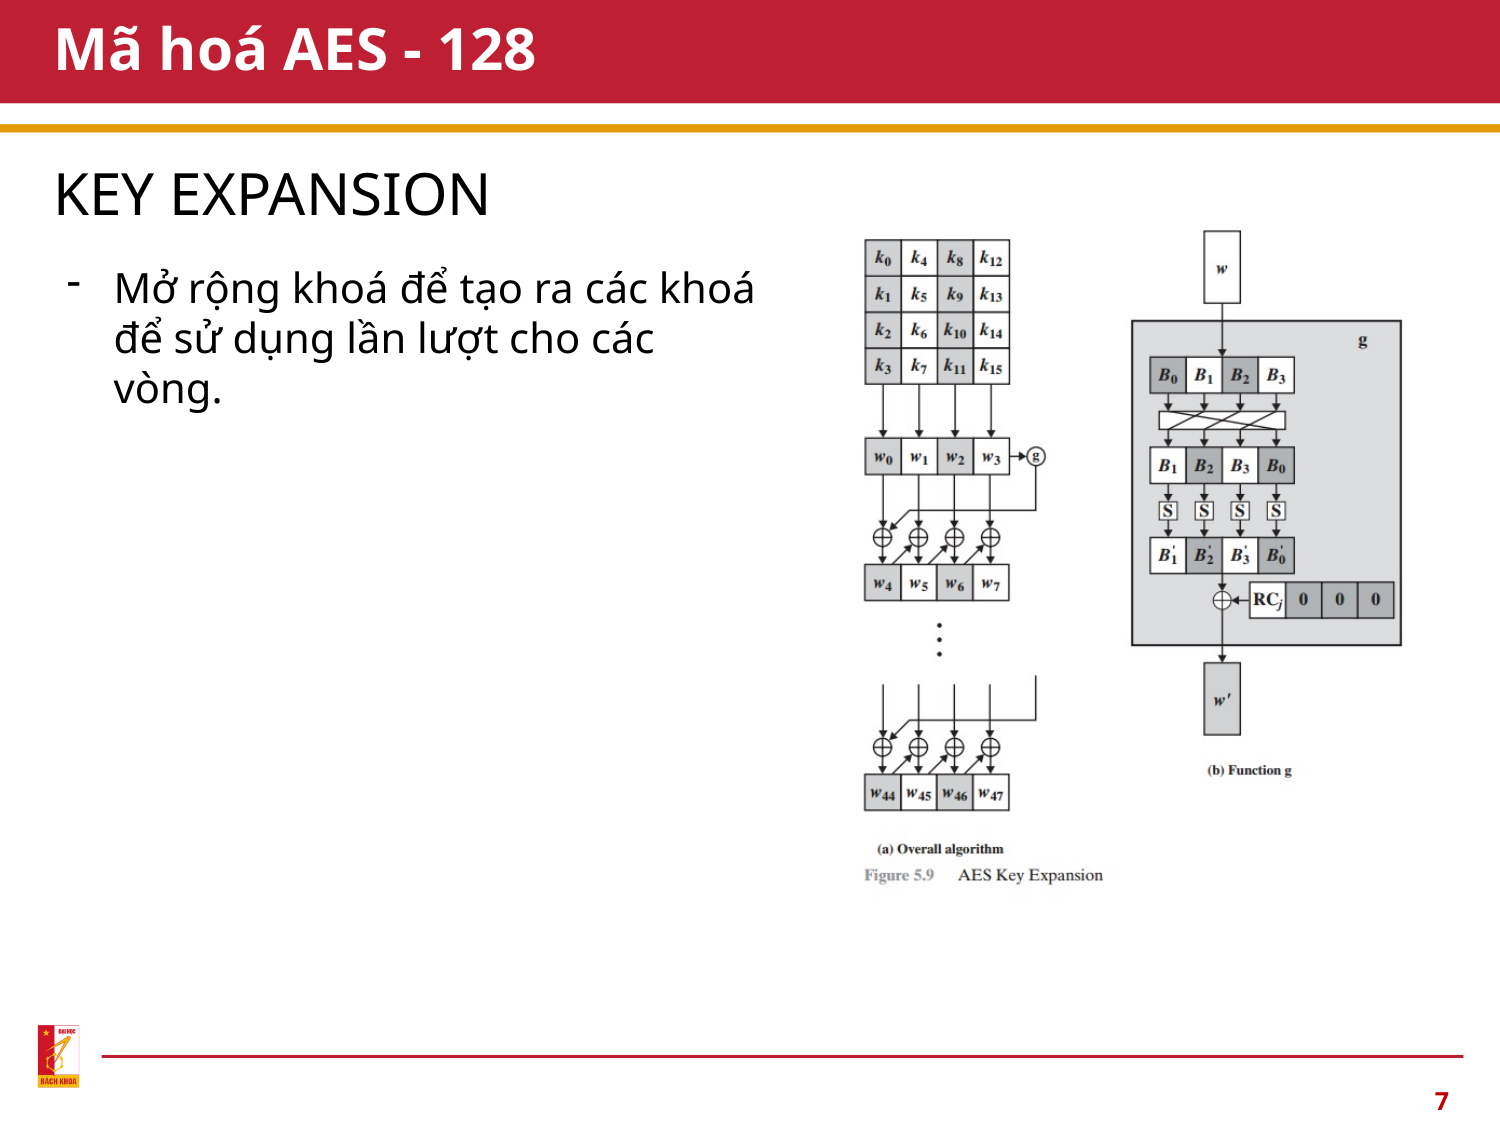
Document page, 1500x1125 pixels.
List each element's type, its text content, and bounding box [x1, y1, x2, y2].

list KEY EXPANSION [38, 157, 1462, 1000]
title Mã hoá AES - 128 [38, 12, 1462, 87]
picture [0, 0, 1500, 1125]
text_box Mở rộng khoá để tạo ra các khoá để sử dụng lần lượt cho các vòng. [52, 254, 774, 419]
slide_number 7 [1126, 1078, 1464, 1125]
